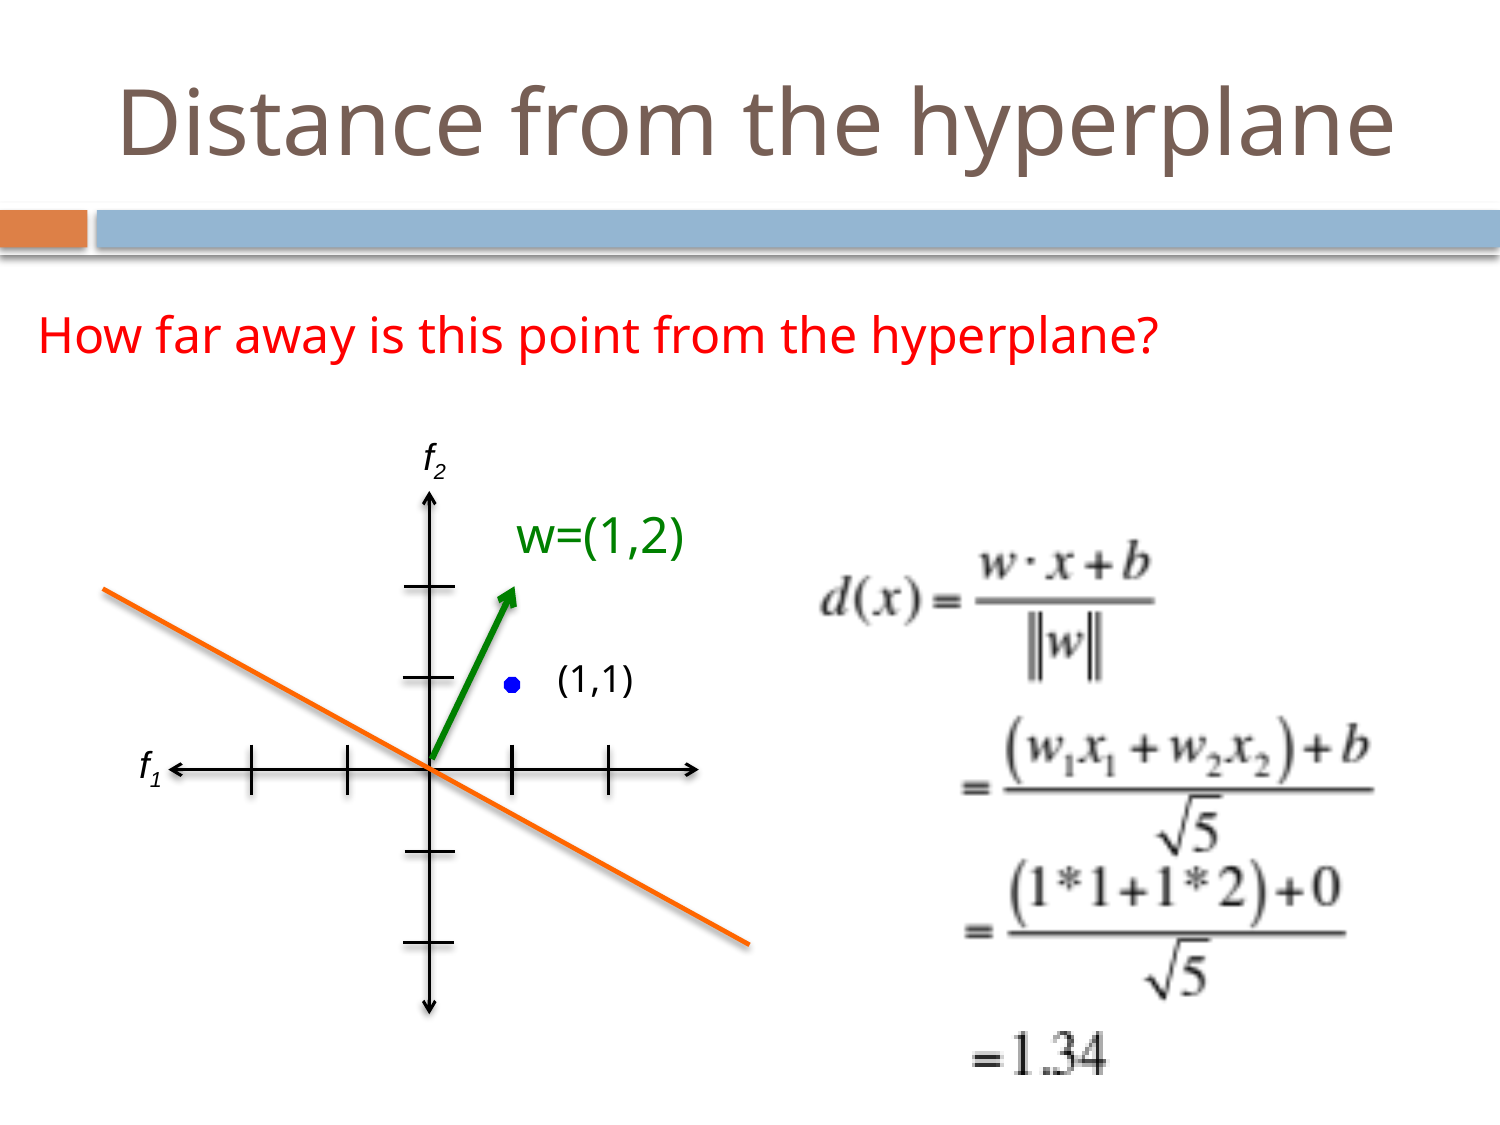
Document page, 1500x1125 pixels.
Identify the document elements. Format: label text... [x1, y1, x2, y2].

text_box f2 [408, 425, 461, 489]
title Distance from the hyperplane [100, 37, 1438, 200]
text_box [959, 846, 1352, 1008]
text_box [965, 1023, 1118, 1084]
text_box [102, 588, 750, 946]
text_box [168, 490, 700, 587]
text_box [814, 523, 1160, 685]
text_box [955, 703, 1379, 865]
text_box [168, 955, 700, 1015]
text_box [431, 585, 515, 760]
text_box How far away is this point from the hyperplane? [22, 296, 1175, 371]
